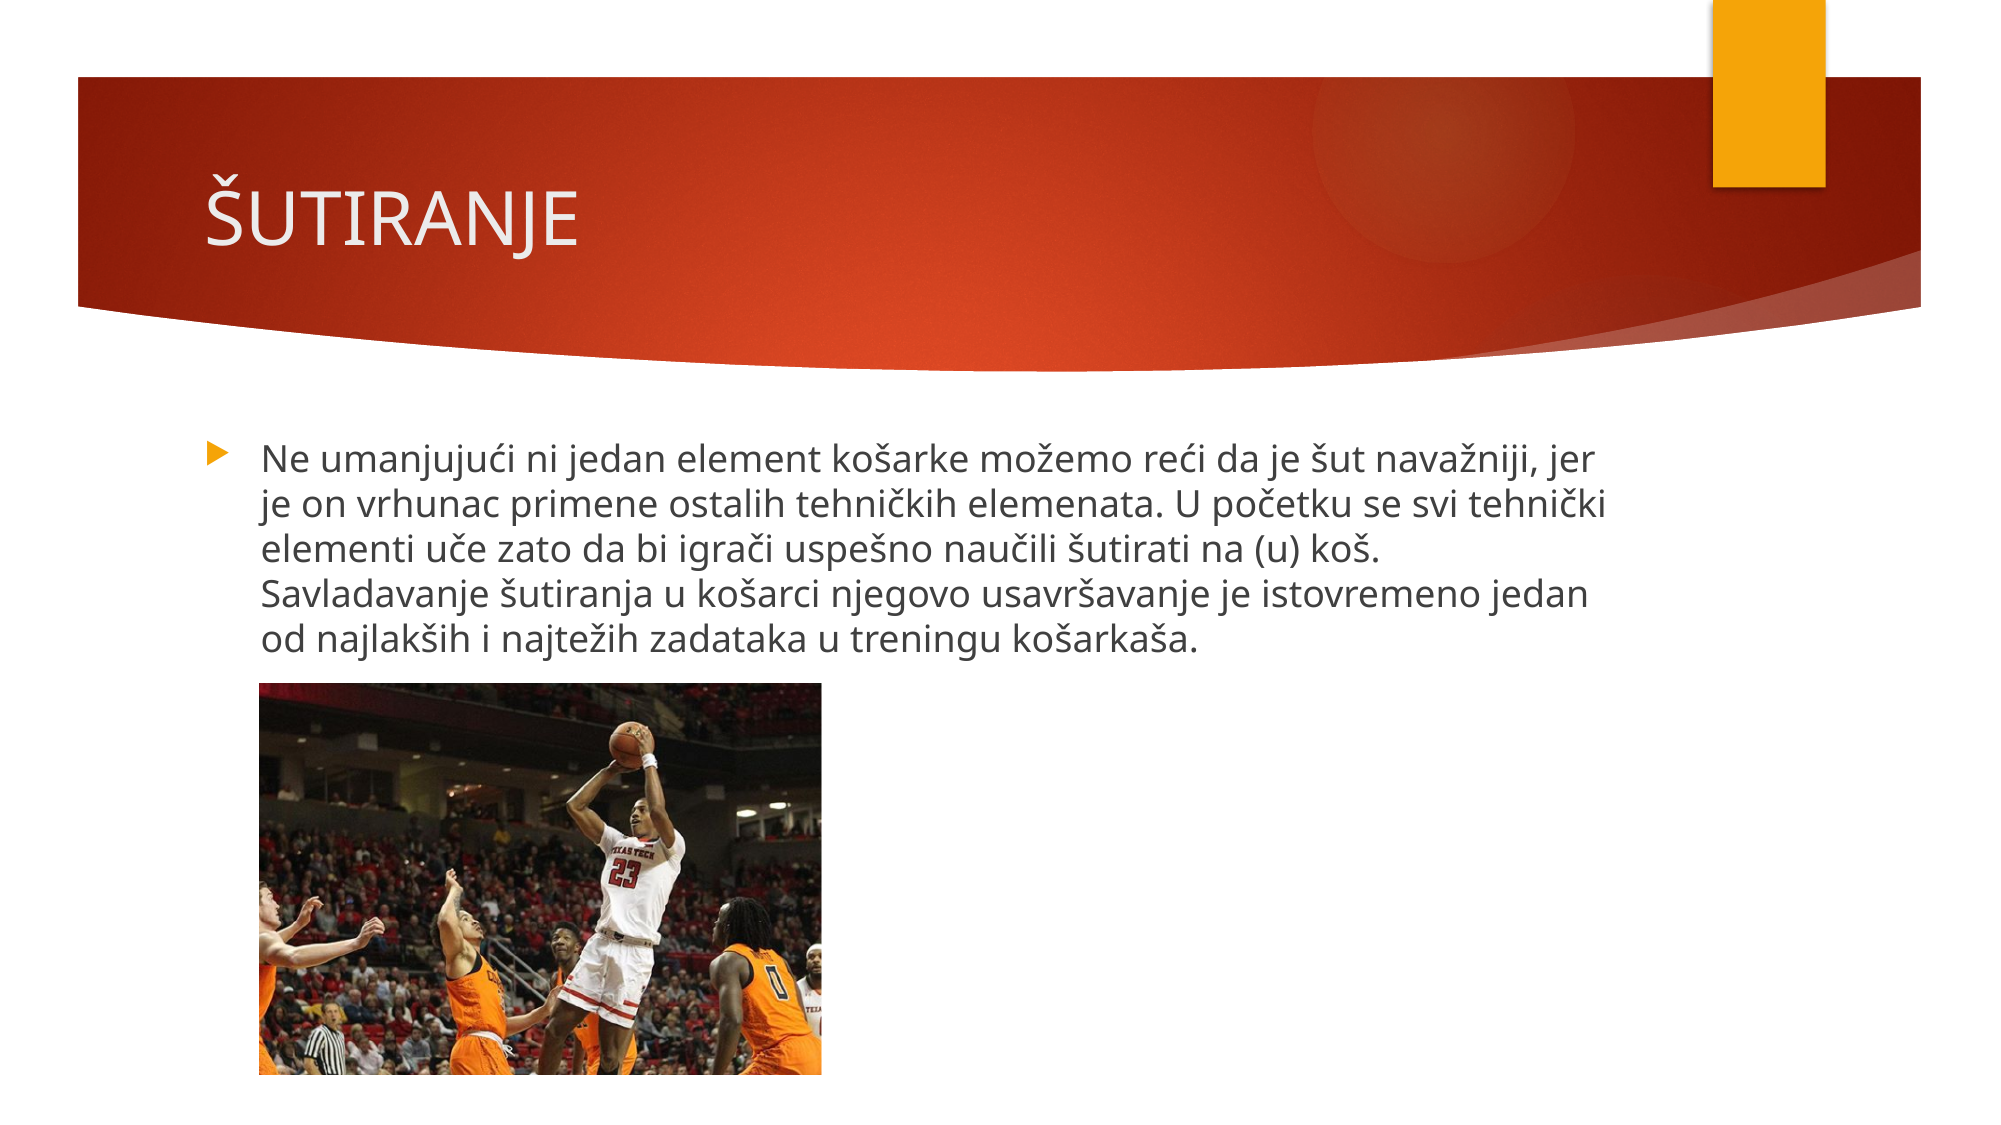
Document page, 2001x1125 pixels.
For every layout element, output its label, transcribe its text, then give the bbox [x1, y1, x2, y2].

picture [259, 683, 822, 1075]
title ŠUTIRANJE [189, 155, 1627, 275]
list Ne umanjujući ni jedan element košarke možemo reći da je šut navažniji, jer je on vrhunac primene ostalih tehničkih elemenata. U početku se svi tehnički elementi uče zato da bi igrači uspešno naučili šutirati na (u) koš. Savladavanje šutiranja u košarci njegovo usavršavanje je istovremeno jedan od najlakših i najtežih zadataka u treningu košarkaša. [189, 427, 1627, 988]
